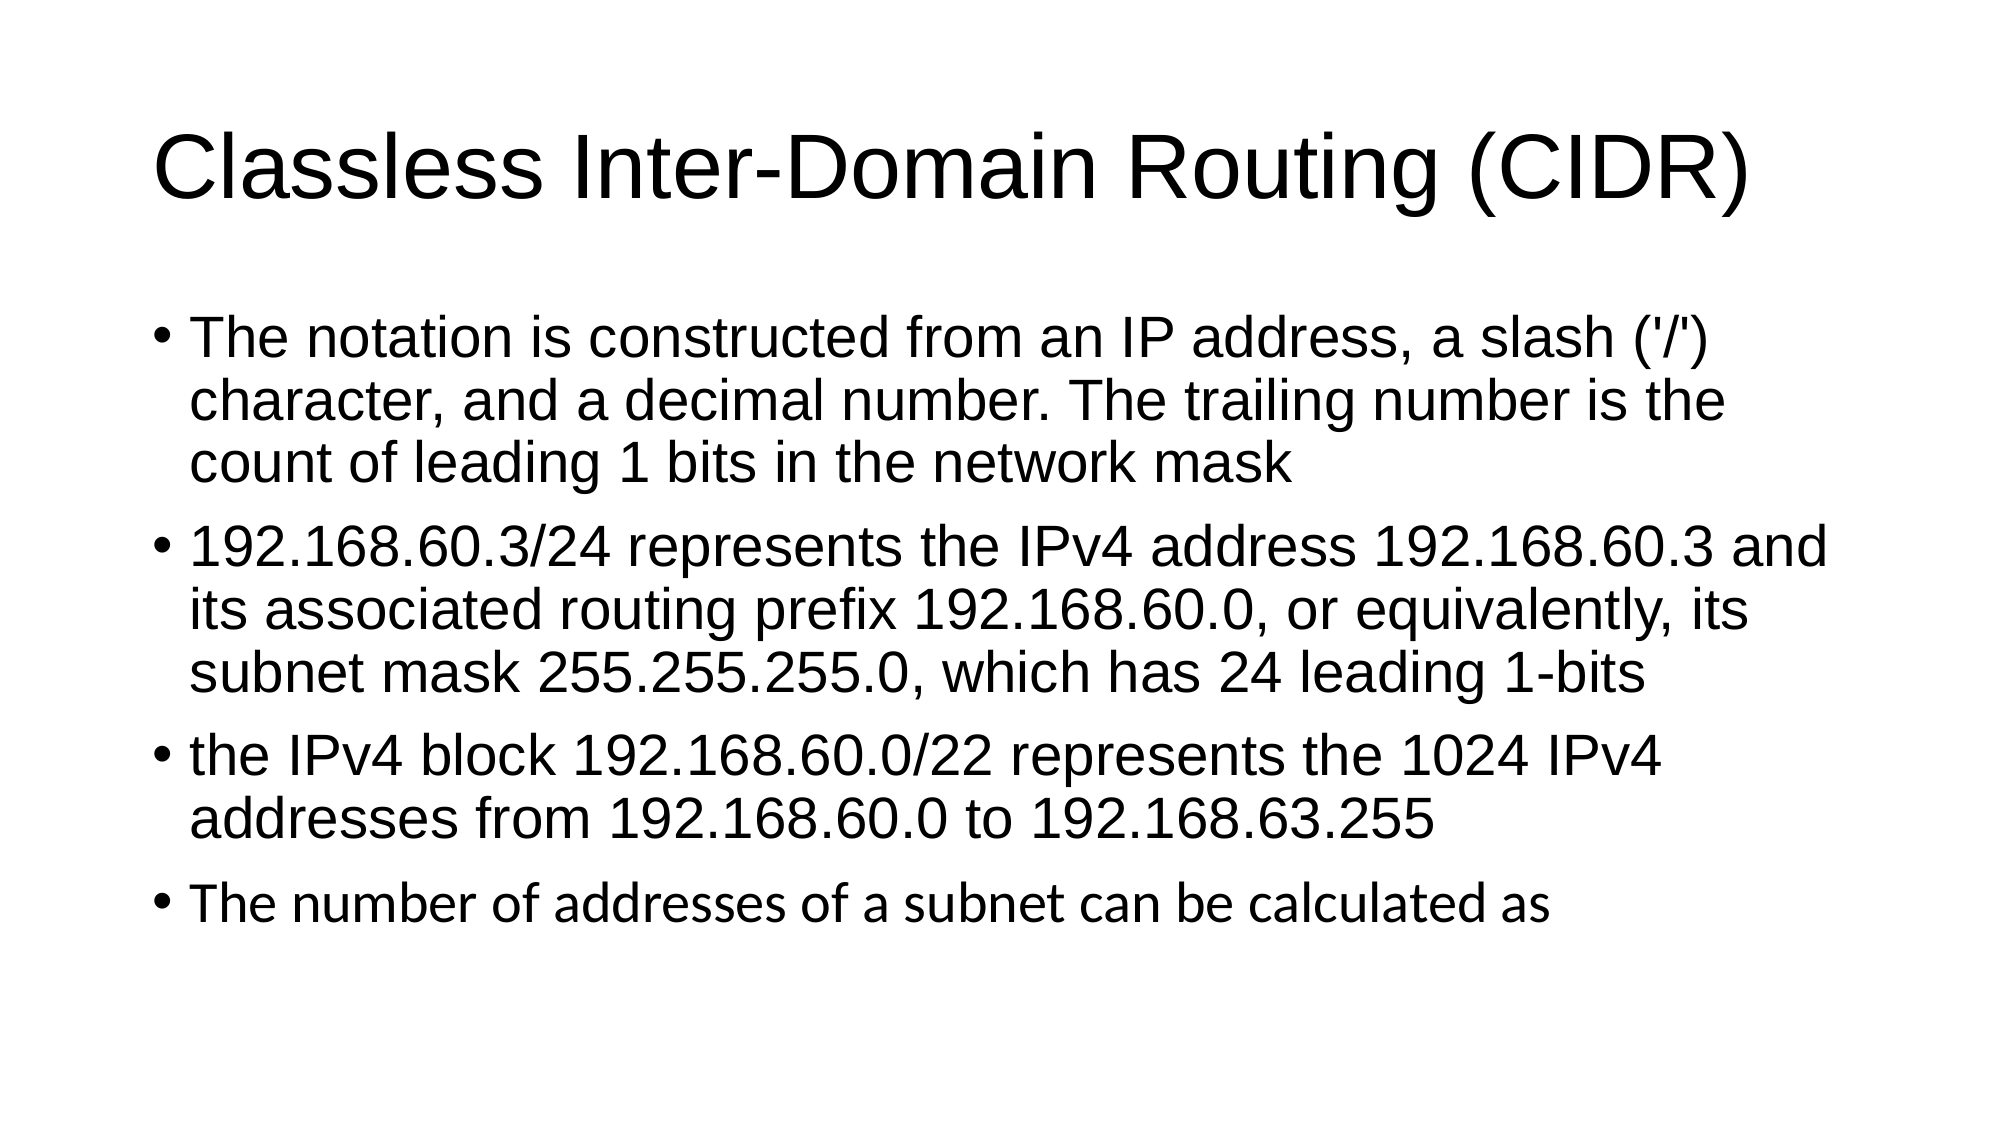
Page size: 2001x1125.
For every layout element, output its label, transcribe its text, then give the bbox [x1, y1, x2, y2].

title Classless Inter-Domain Routing (CIDR) [137, 59, 1863, 278]
